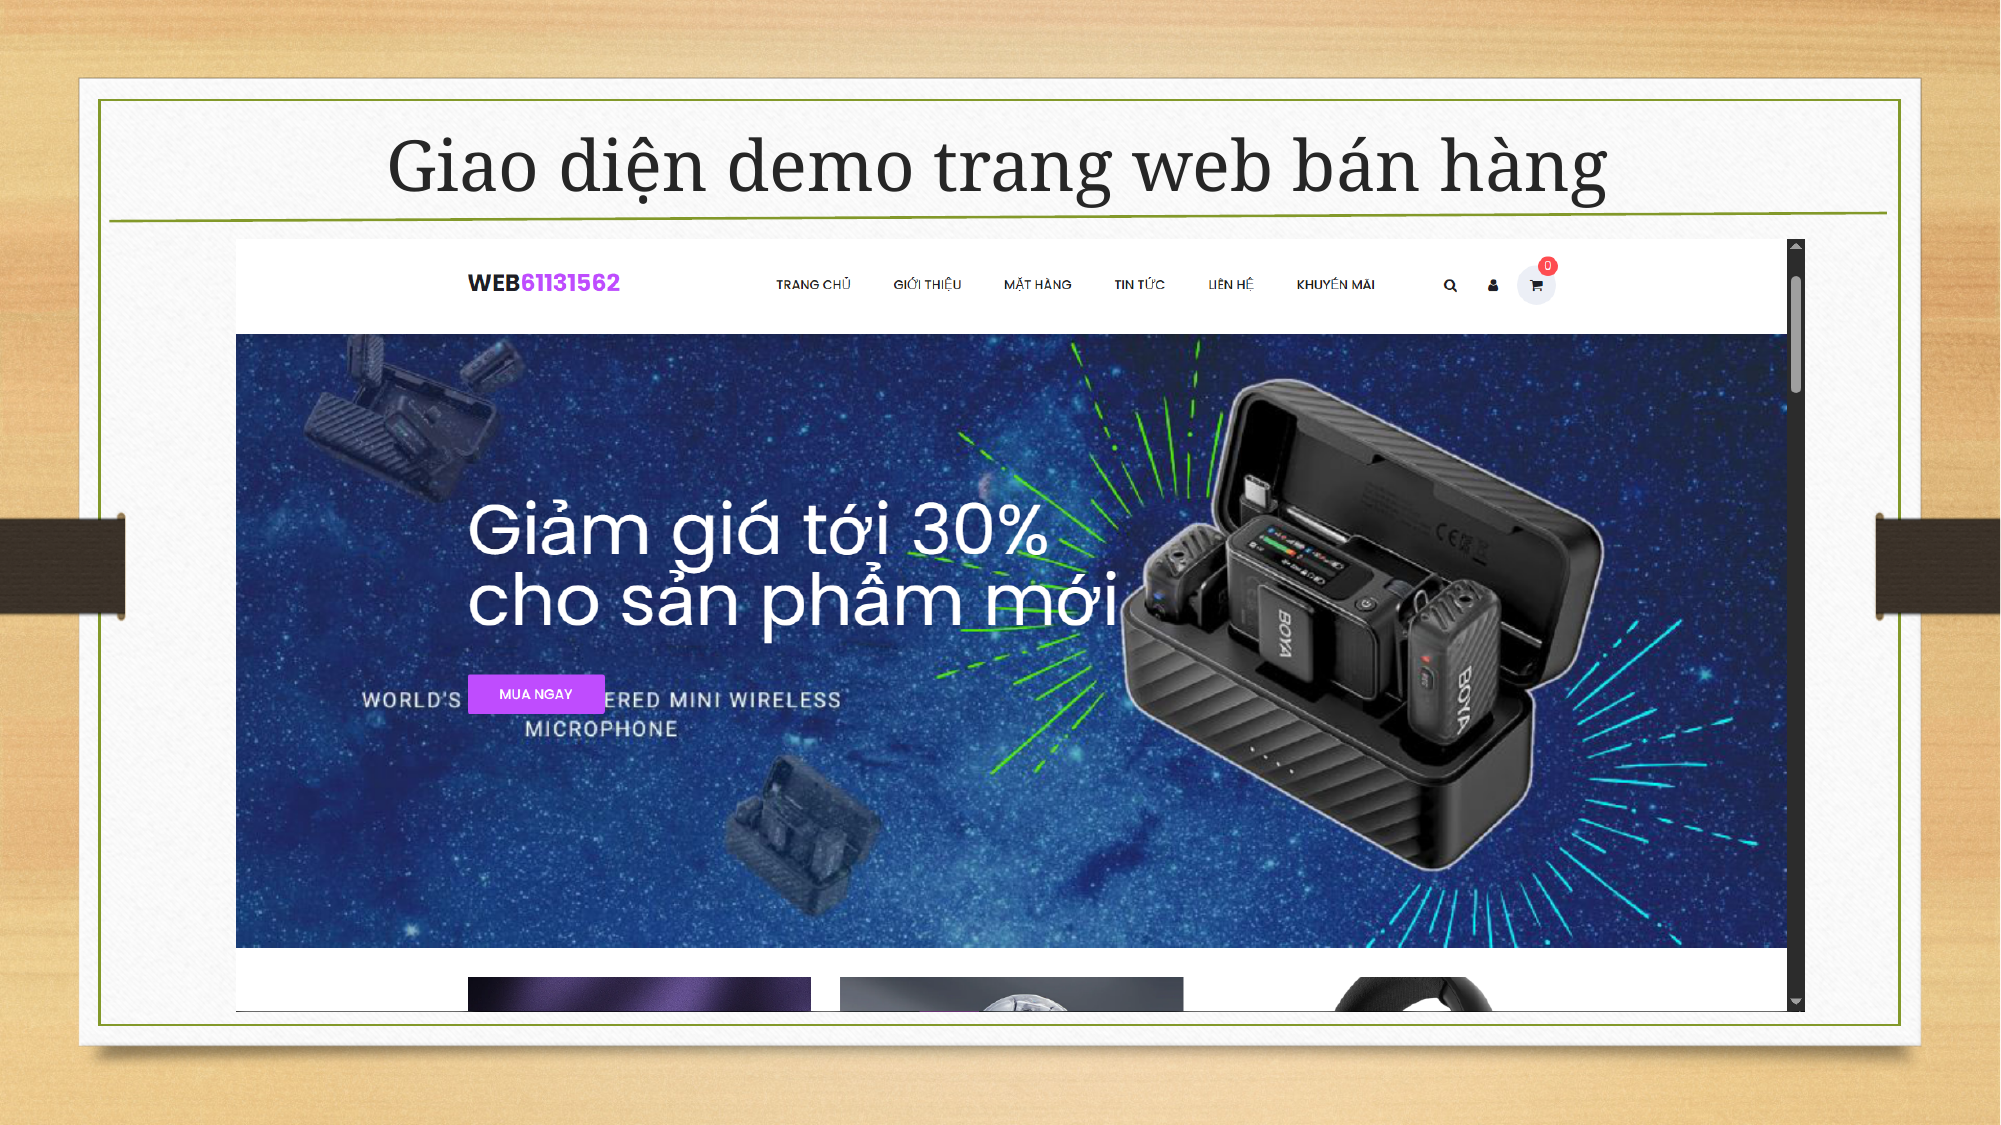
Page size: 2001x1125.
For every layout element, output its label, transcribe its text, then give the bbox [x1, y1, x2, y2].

picture [0, 0, 2001, 1125]
title Giao diện demo trang web bán hàng [108, 113, 1887, 213]
